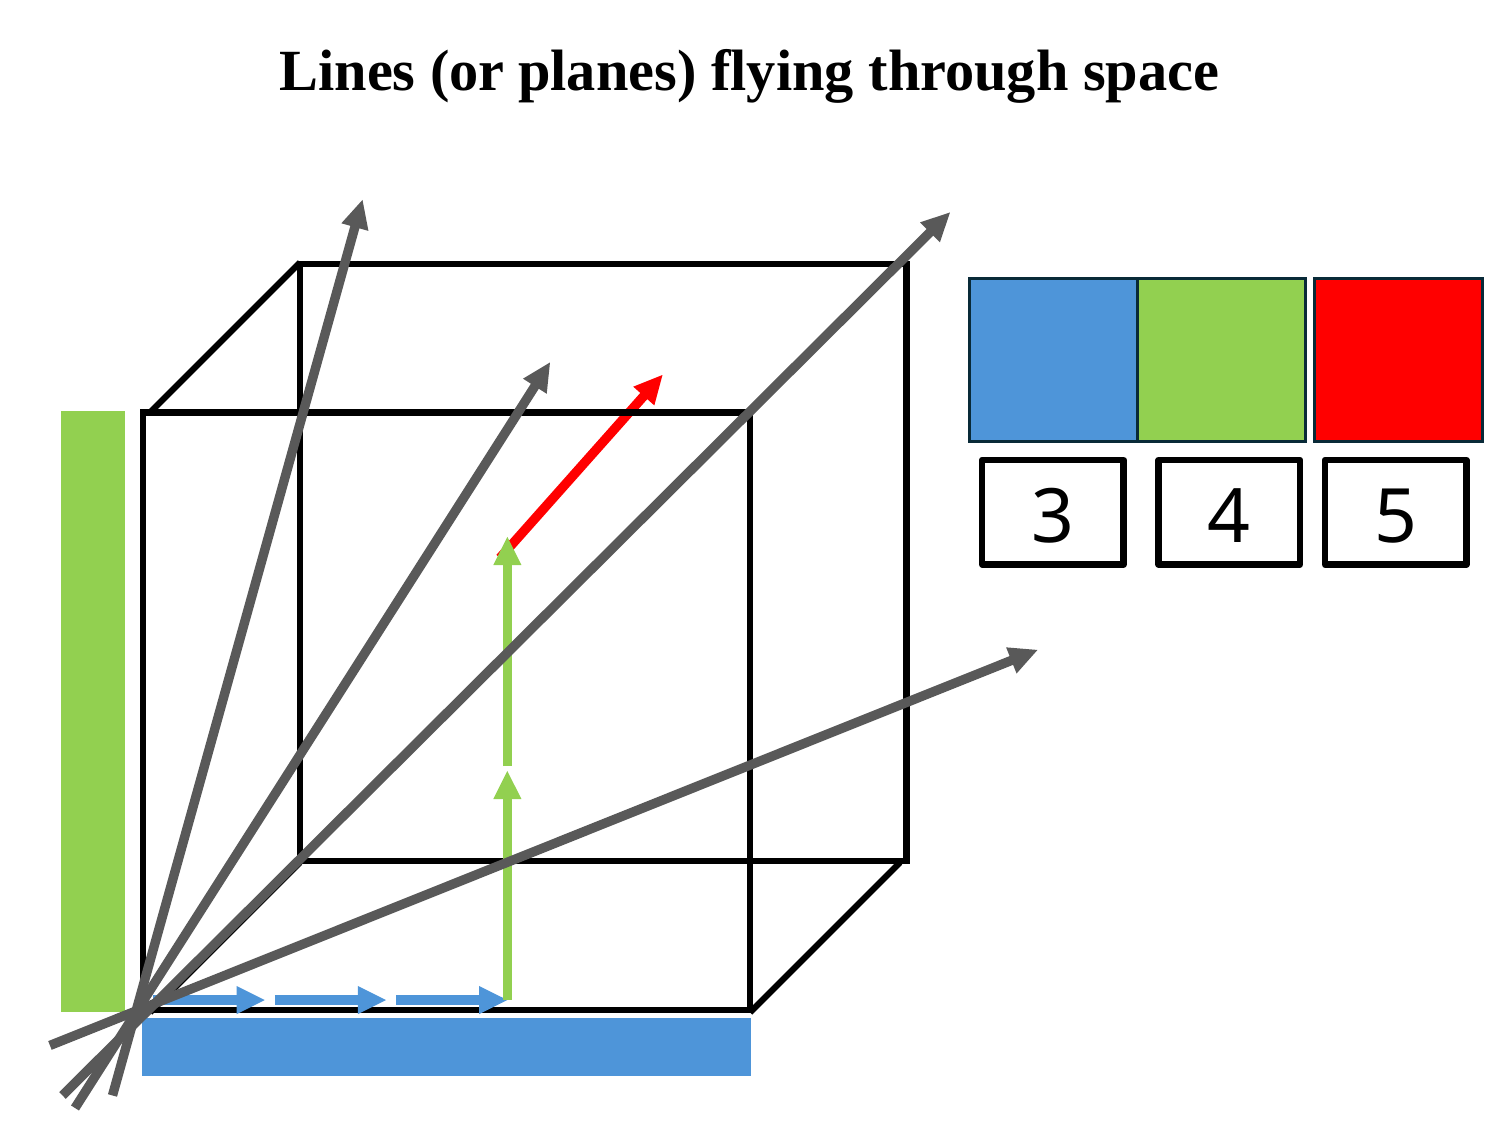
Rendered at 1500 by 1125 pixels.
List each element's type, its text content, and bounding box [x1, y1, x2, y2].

text_box [1139, 277, 1307, 443]
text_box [49, 649, 74, 1046]
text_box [363, 211, 951, 649]
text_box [61, 1046, 74, 1096]
text_box 5 [1325, 459, 1467, 565]
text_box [551, 1046, 951, 1096]
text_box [74, 361, 551, 1109]
text_box Lines (or planes) flying through space [149, 24, 1350, 110]
text_box [968, 277, 1139, 443]
text_box 4 [1158, 459, 1300, 565]
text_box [61, 211, 111, 649]
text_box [551, 649, 1038, 1046]
text_box 3 [982, 459, 1124, 565]
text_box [111, 199, 363, 361]
text_box [1313, 277, 1484, 443]
